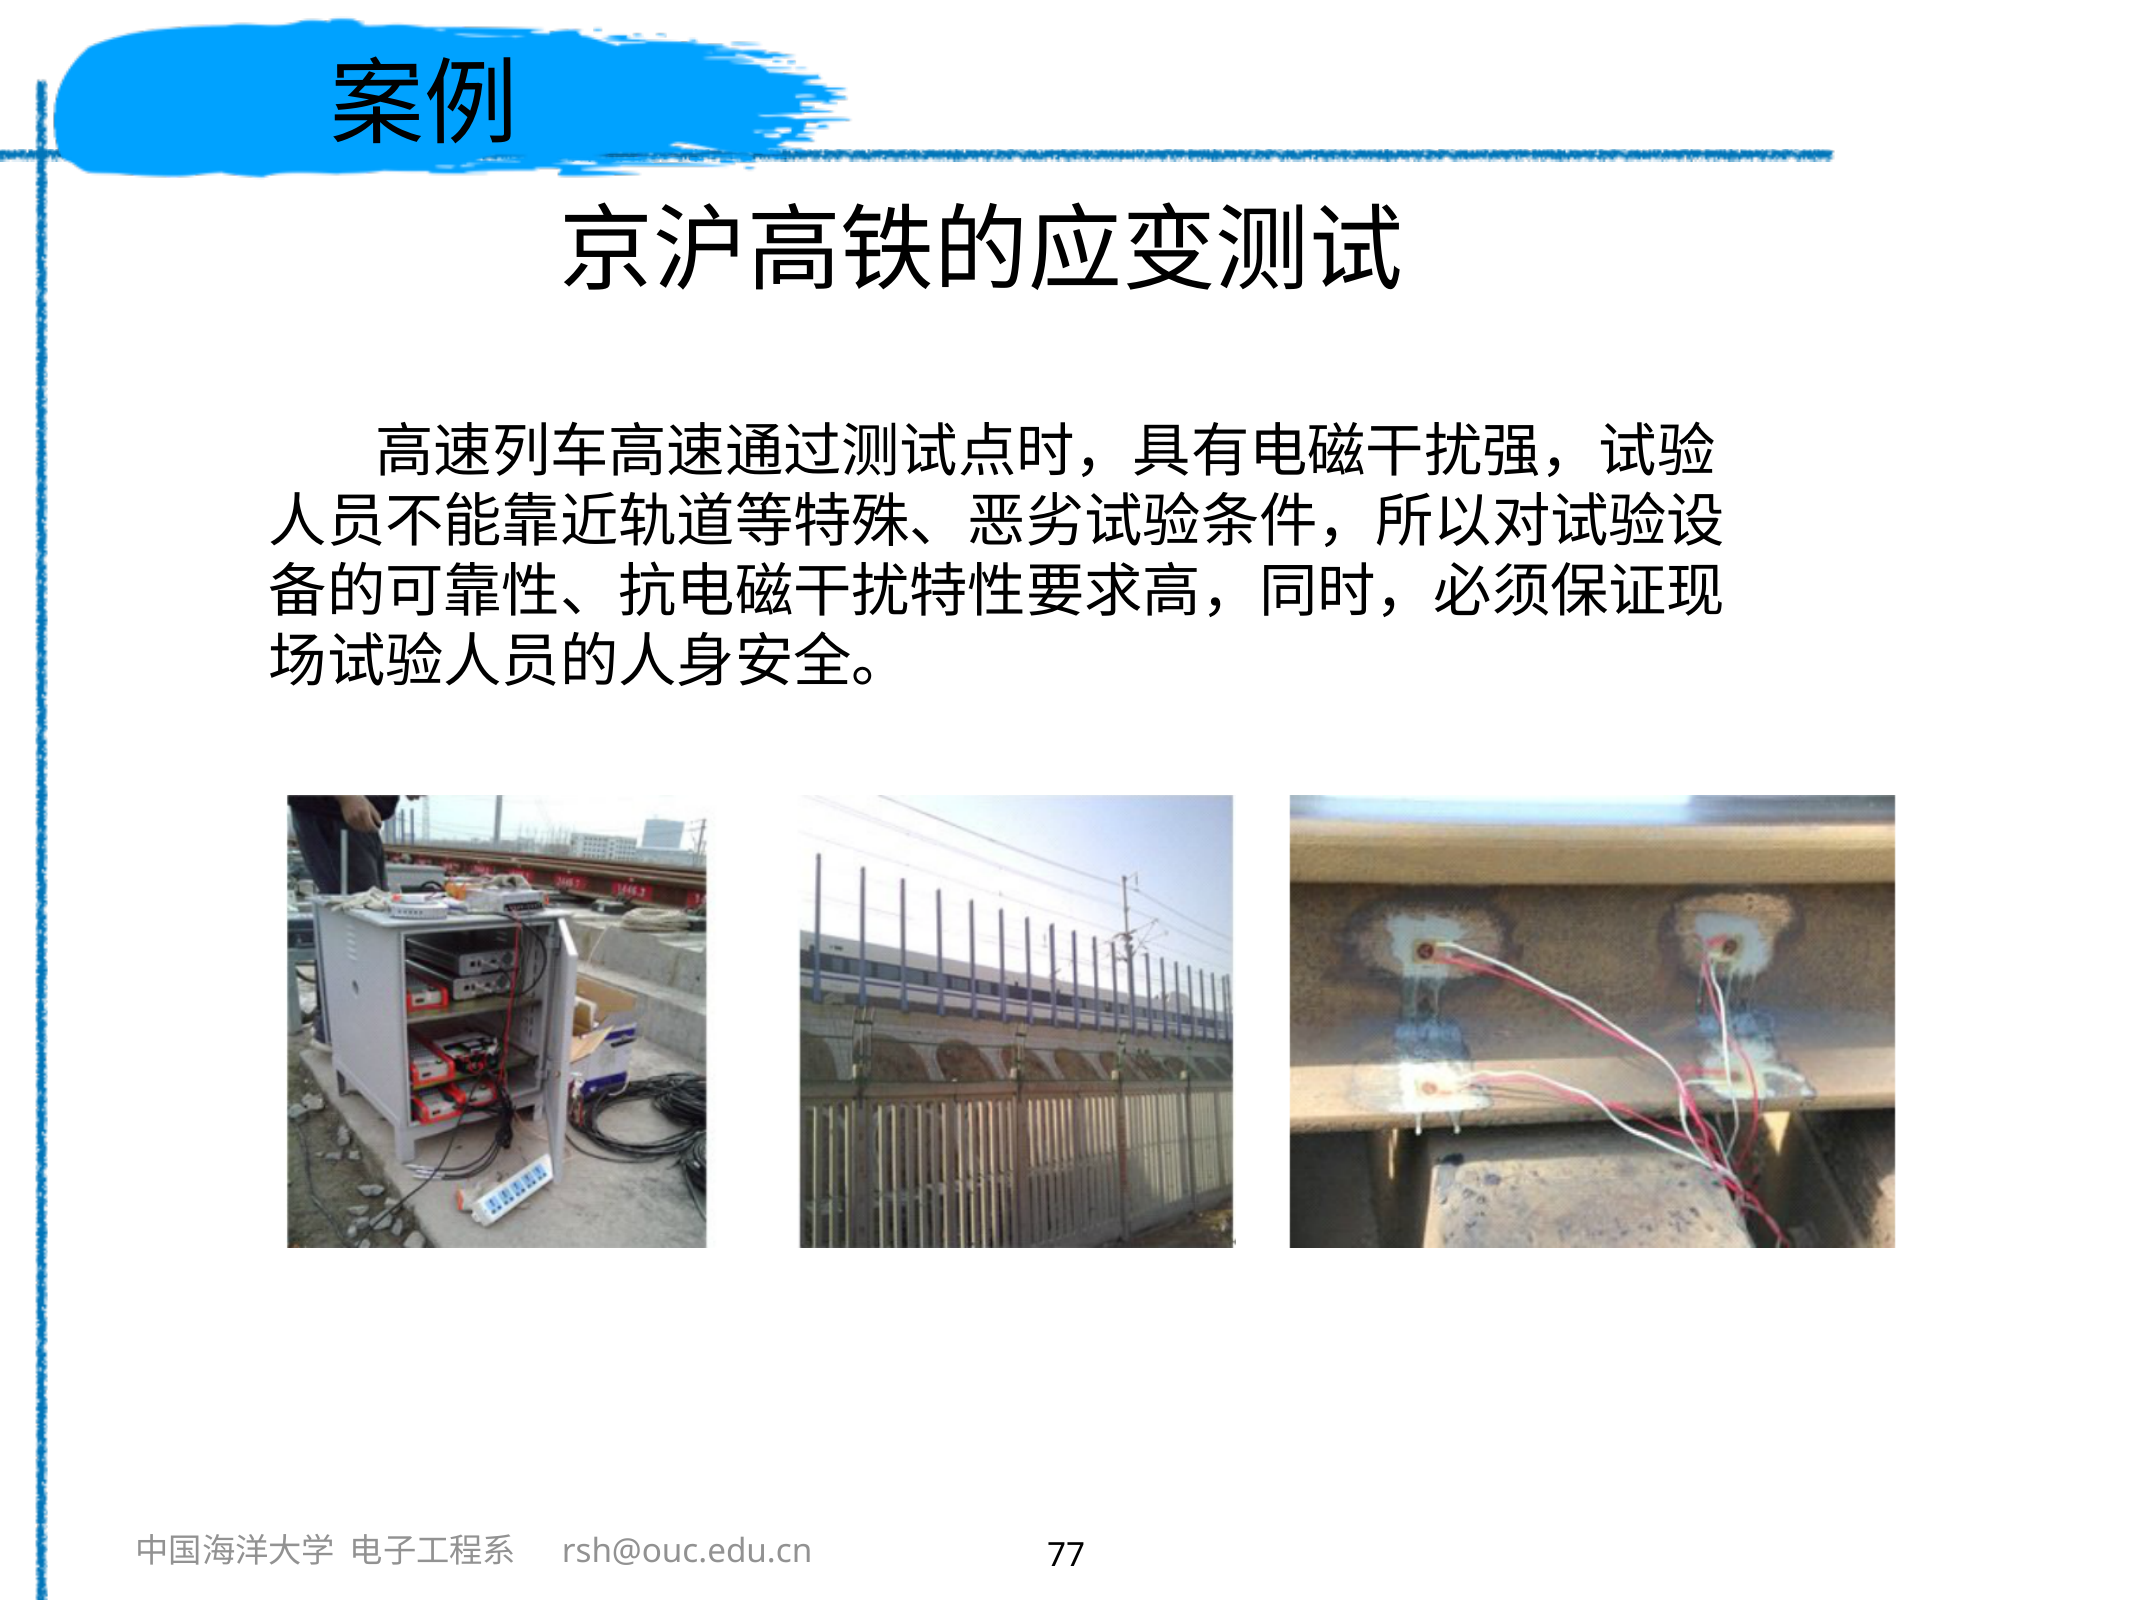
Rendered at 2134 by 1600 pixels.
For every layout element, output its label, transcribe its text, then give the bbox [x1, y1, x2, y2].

picture [790, 15, 1841, 180]
text_box 京沪高铁的应变测试 [551, 180, 1412, 310]
picture [0, 15, 59, 1600]
picture [285, 795, 1237, 1248]
picture [1288, 795, 1897, 1248]
title 案例 [58, 5, 791, 193]
slide_number 77 [1037, 1524, 1095, 1579]
text_box 高速列车高速通过测试点时，具有电磁干扰强，试验人员不能靠近轨道等特殊、恶劣试验条件，所以对试验设备的可靠性、抗电磁干扰特性要求高，同时，必须保证现场试验人员的人身安全。 [260, 404, 1769, 701]
